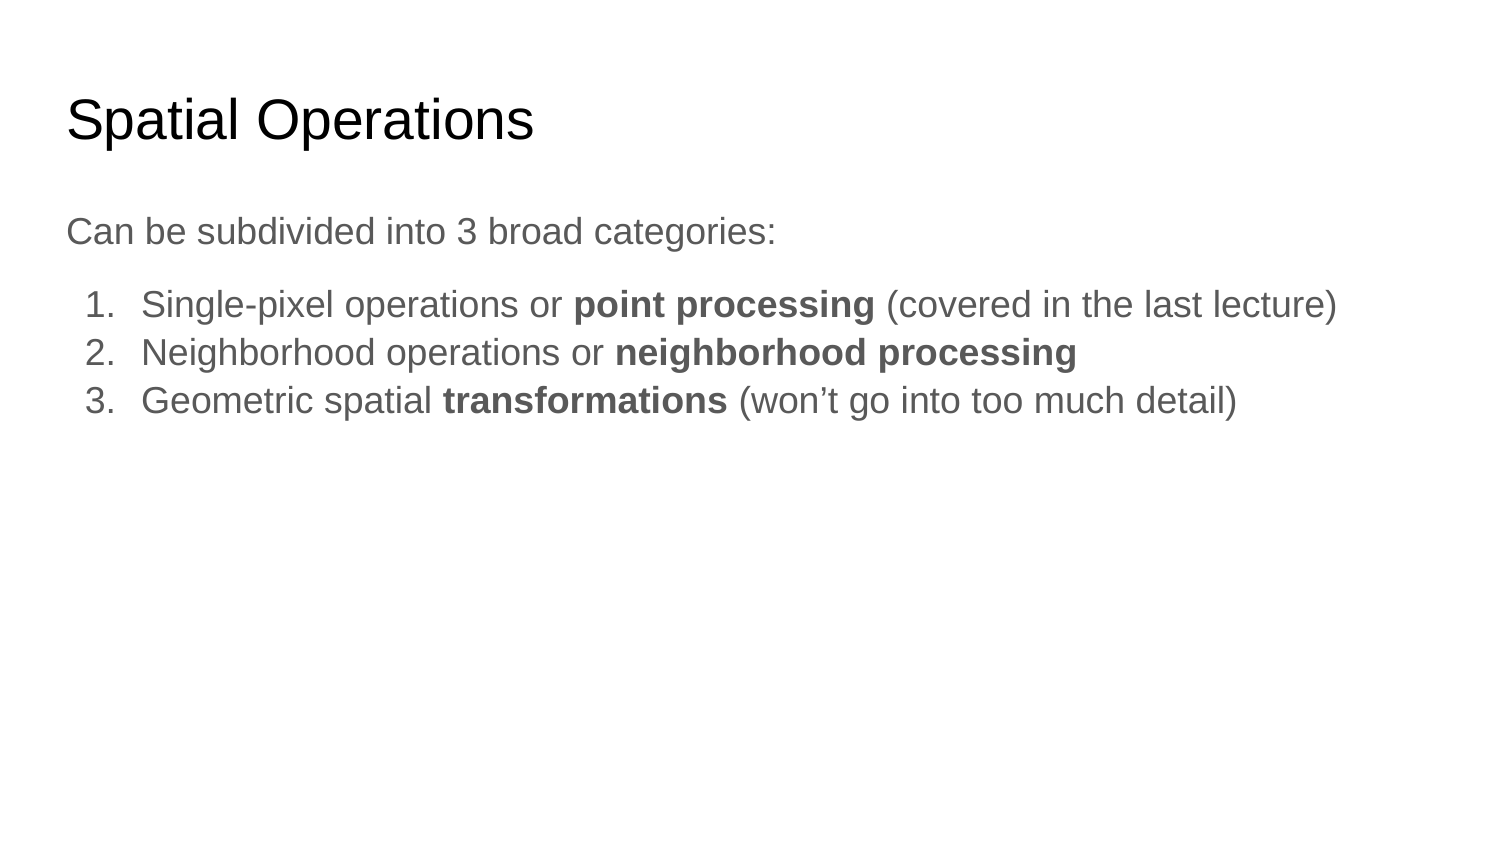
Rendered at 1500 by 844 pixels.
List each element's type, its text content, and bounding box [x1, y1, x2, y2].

title Spatial Operations [51, 72, 1449, 167]
list Can be subdivided into 3 broad categories: Single-pixel operations or point processing (covered in the last lecture) Neighborhood operations or neighborhood processing Geometric spatial transformations (won’t go into too much detail) [51, 189, 1449, 750]
